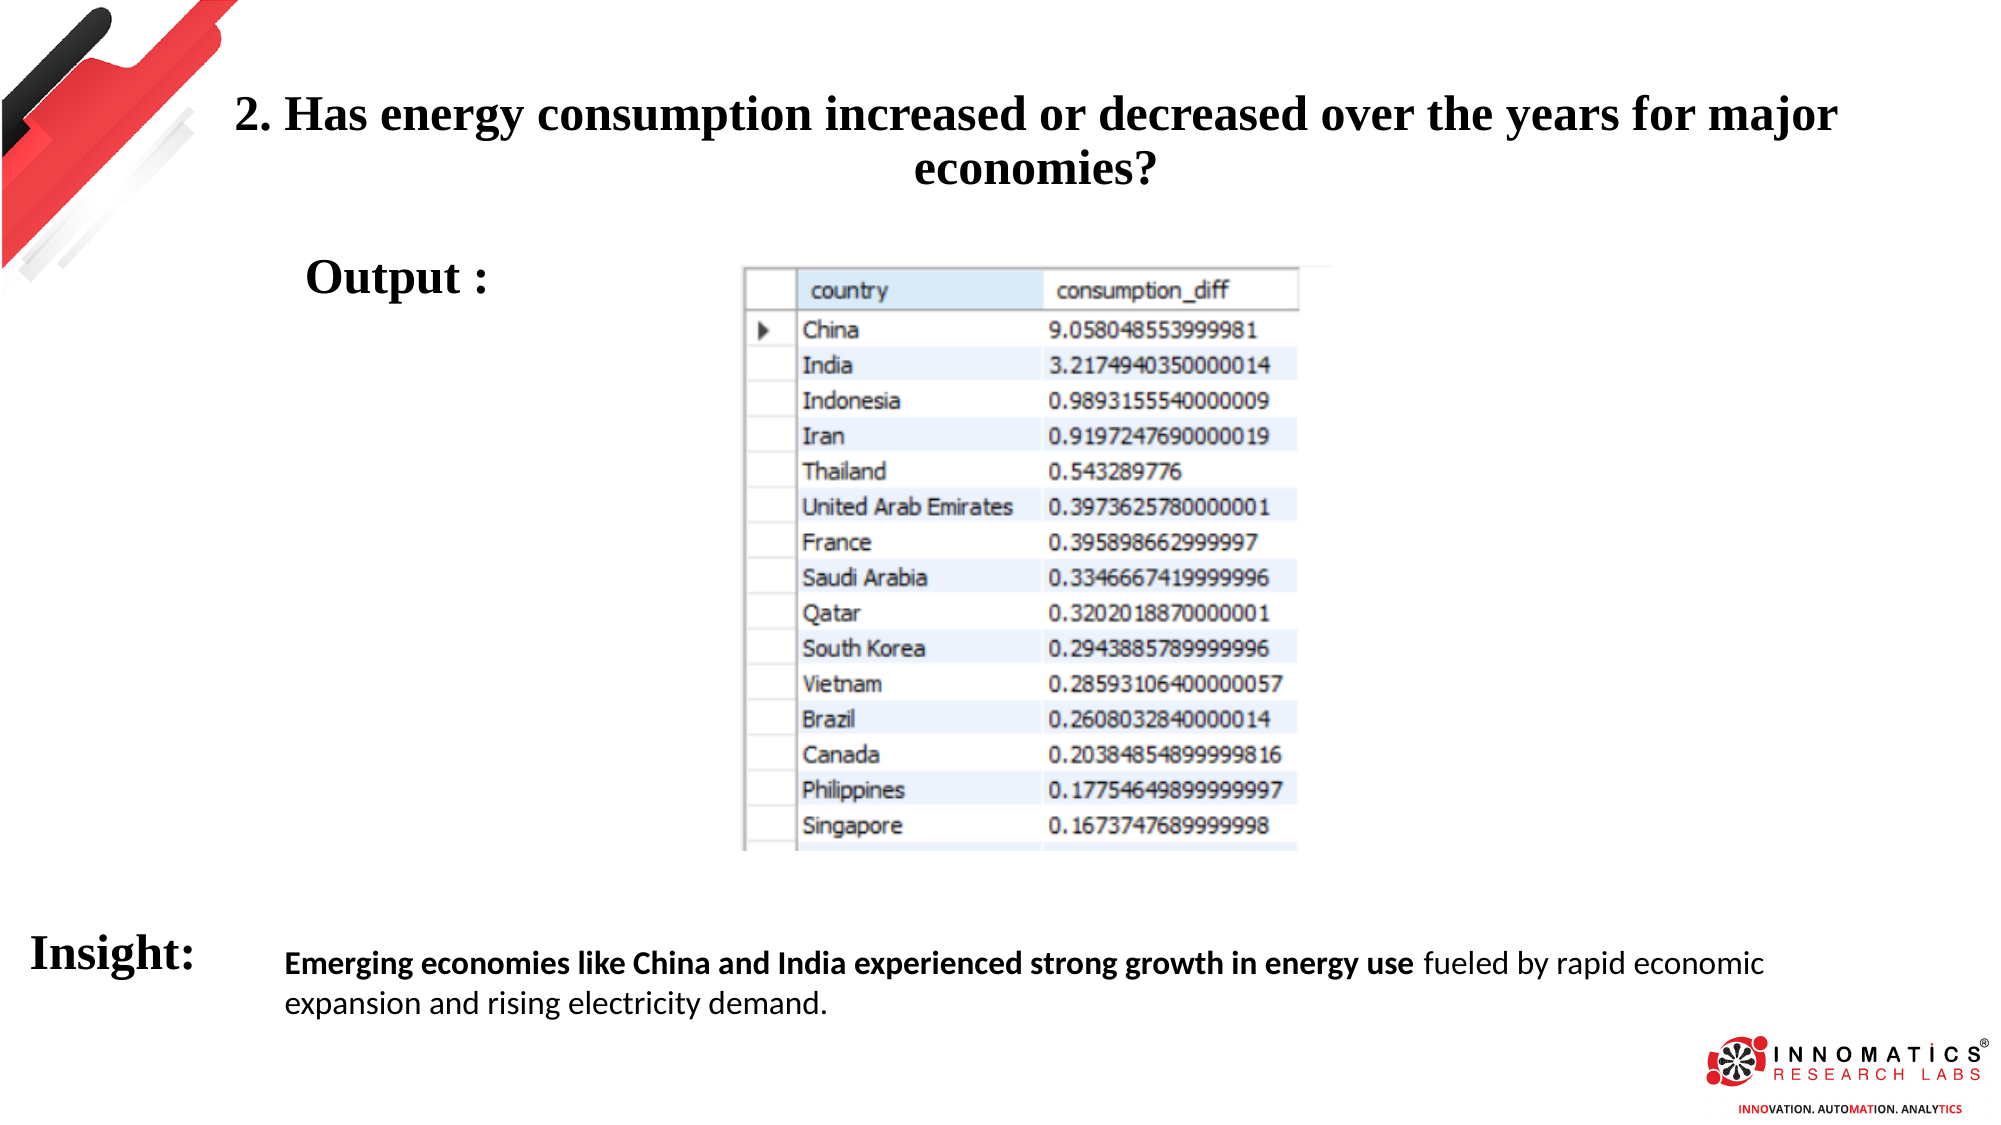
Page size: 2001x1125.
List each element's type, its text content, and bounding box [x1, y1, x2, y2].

text_box Output : [237, 218, 558, 312]
text_box Emerging economies like China and India experienced strong growth in energy use fueled by rapid economic expansion and rising electricity demand. [194, 934, 1849, 1029]
picture [740, 265, 1332, 851]
picture [0, 0, 283, 302]
picture [1696, 1029, 2000, 1125]
text_box Insight: [0, 895, 274, 989]
text_box 2. Has energy consumption increased or decreased over the years for major economies? [283, 108, 1915, 204]
